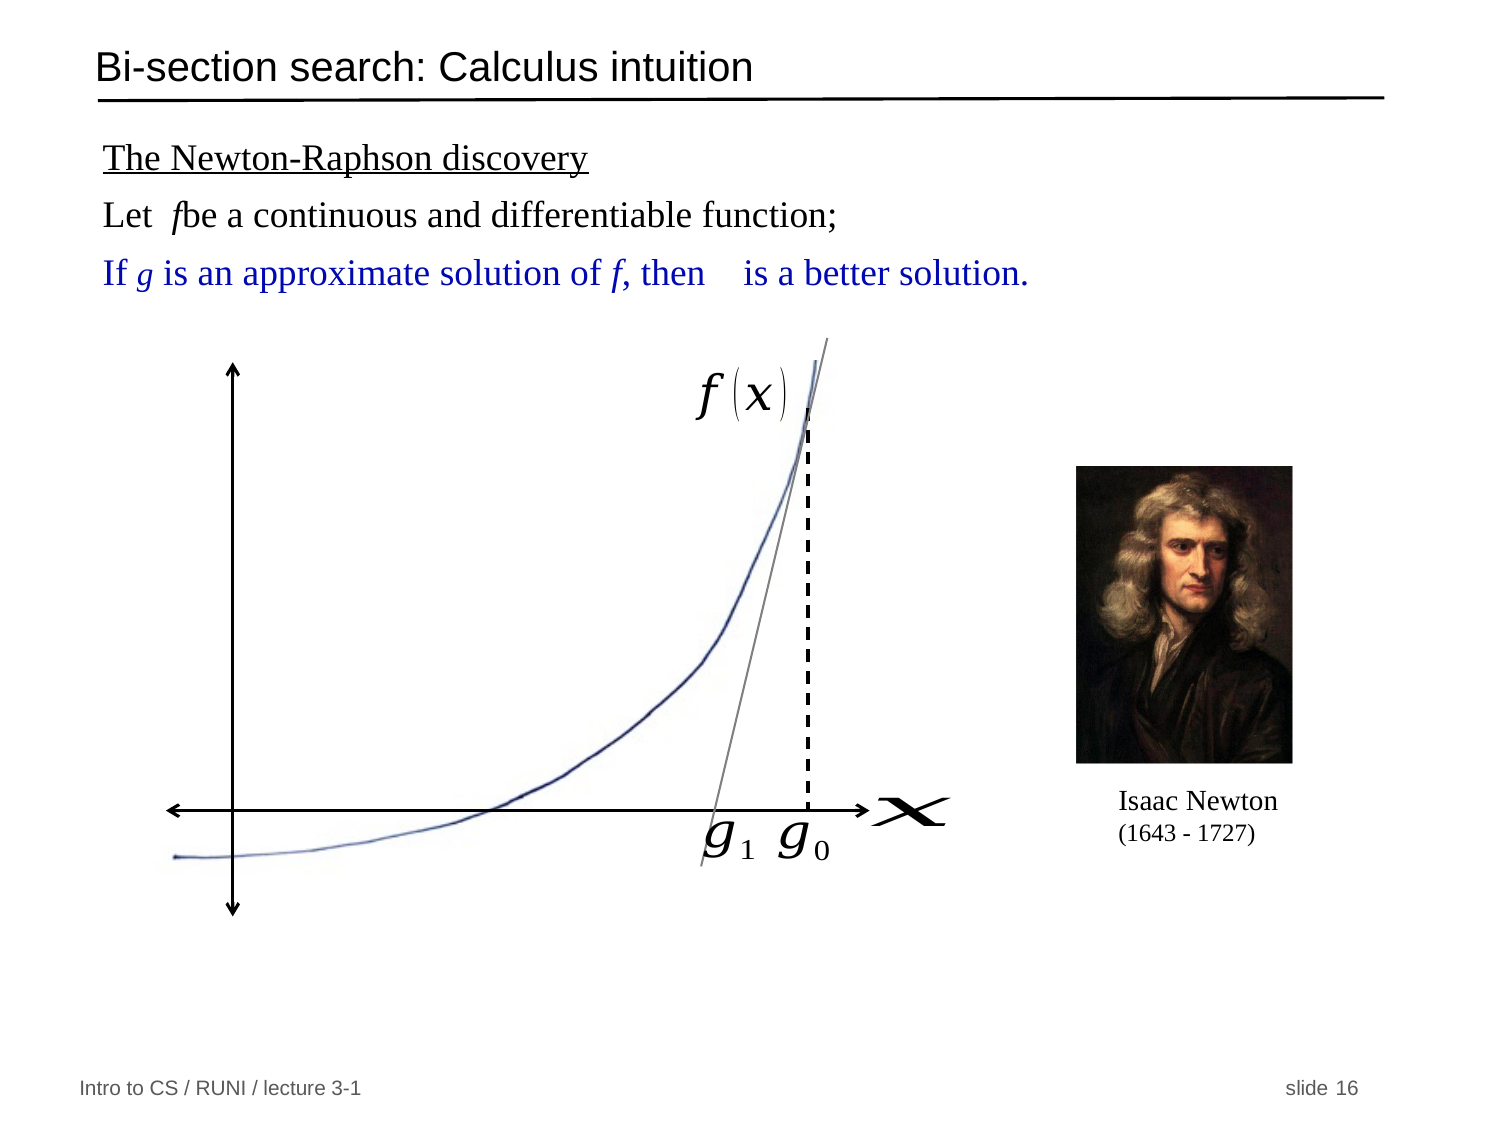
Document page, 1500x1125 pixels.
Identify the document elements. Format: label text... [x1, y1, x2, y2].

picture [1066, 464, 1298, 765]
text_box Isaac Newton (1643 - 1727) [1103, 773, 1371, 854]
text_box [700, 337, 828, 867]
picture [234, 359, 871, 915]
title Bi-section search: Calculus intuition [79, 33, 1371, 109]
picture [110, 359, 700, 915]
